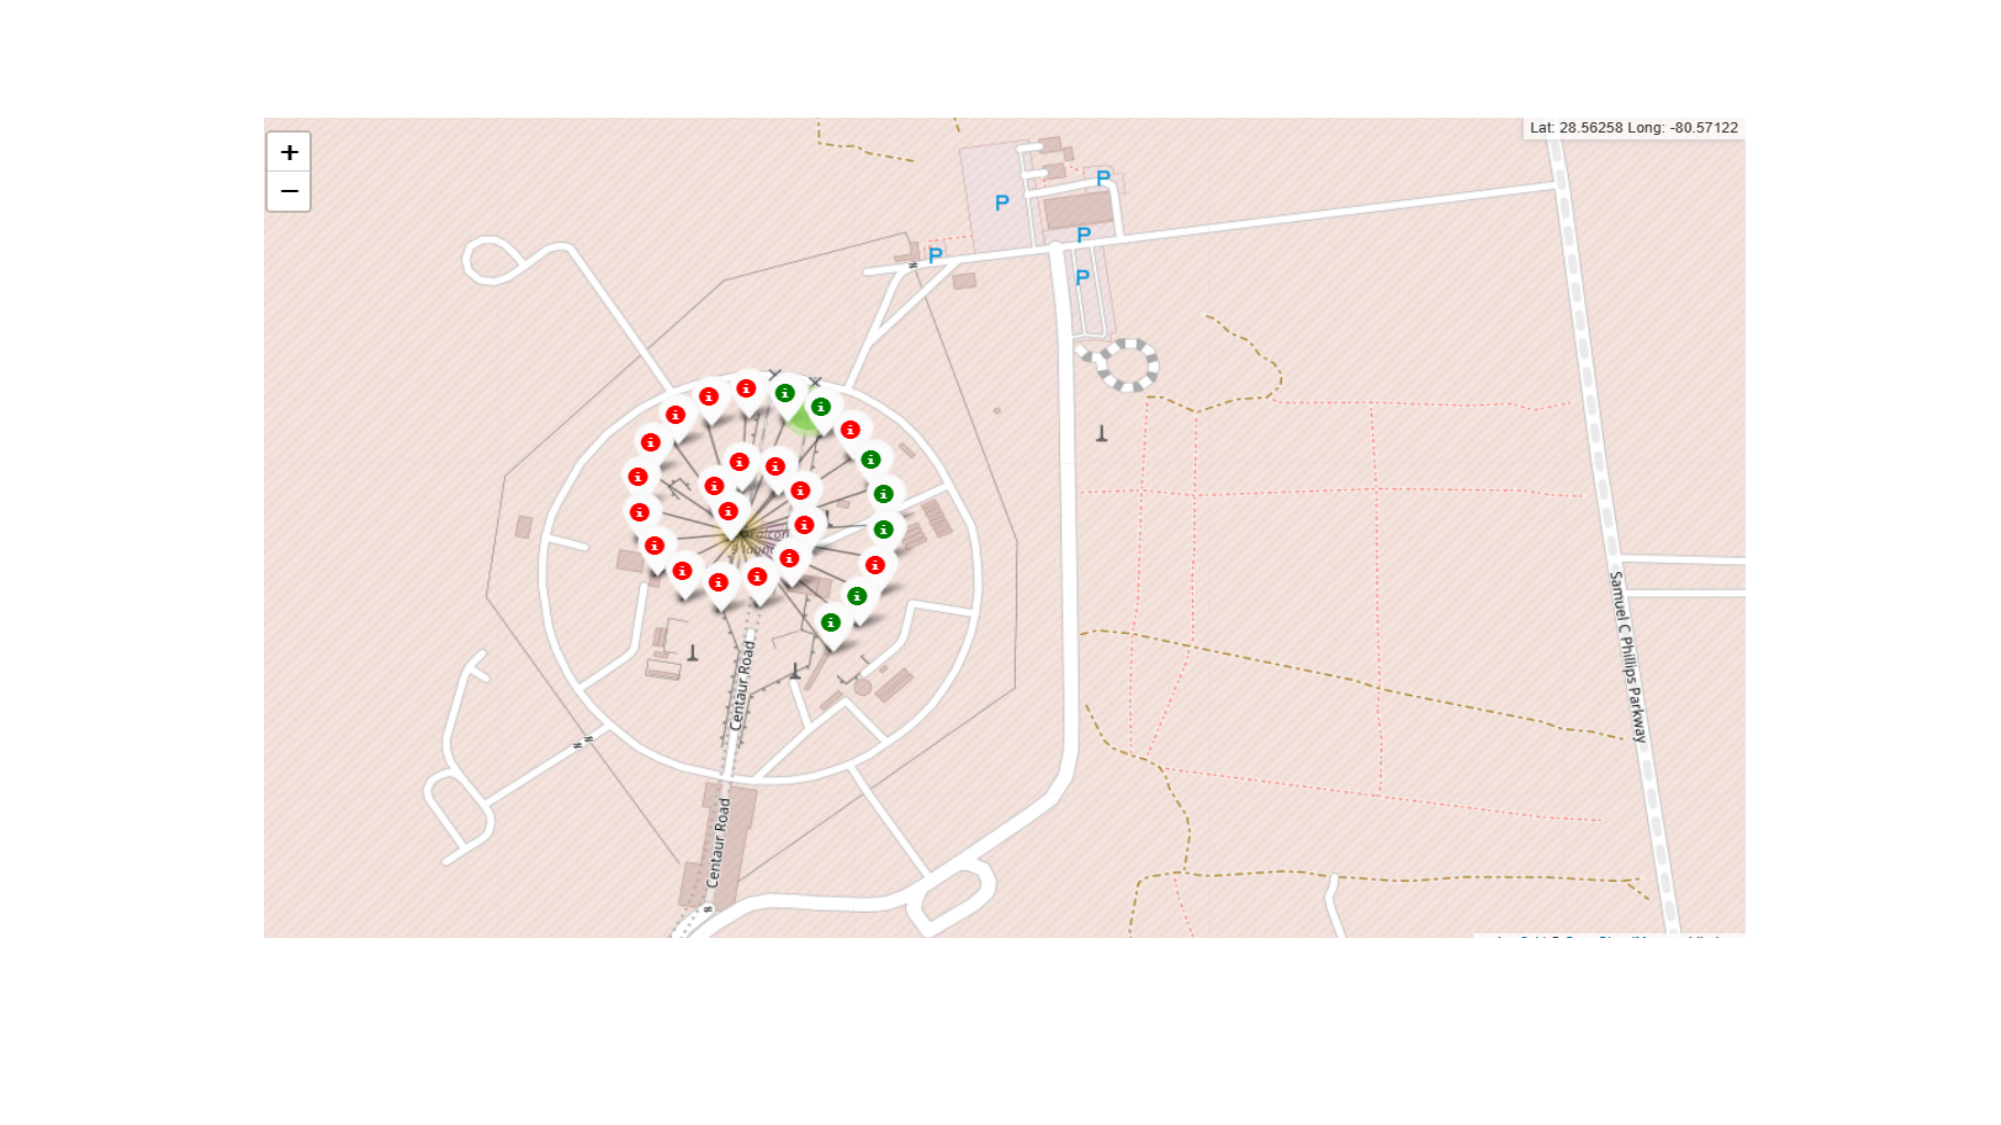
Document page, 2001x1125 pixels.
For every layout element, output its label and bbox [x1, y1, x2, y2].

picture [263, 111, 1758, 938]
